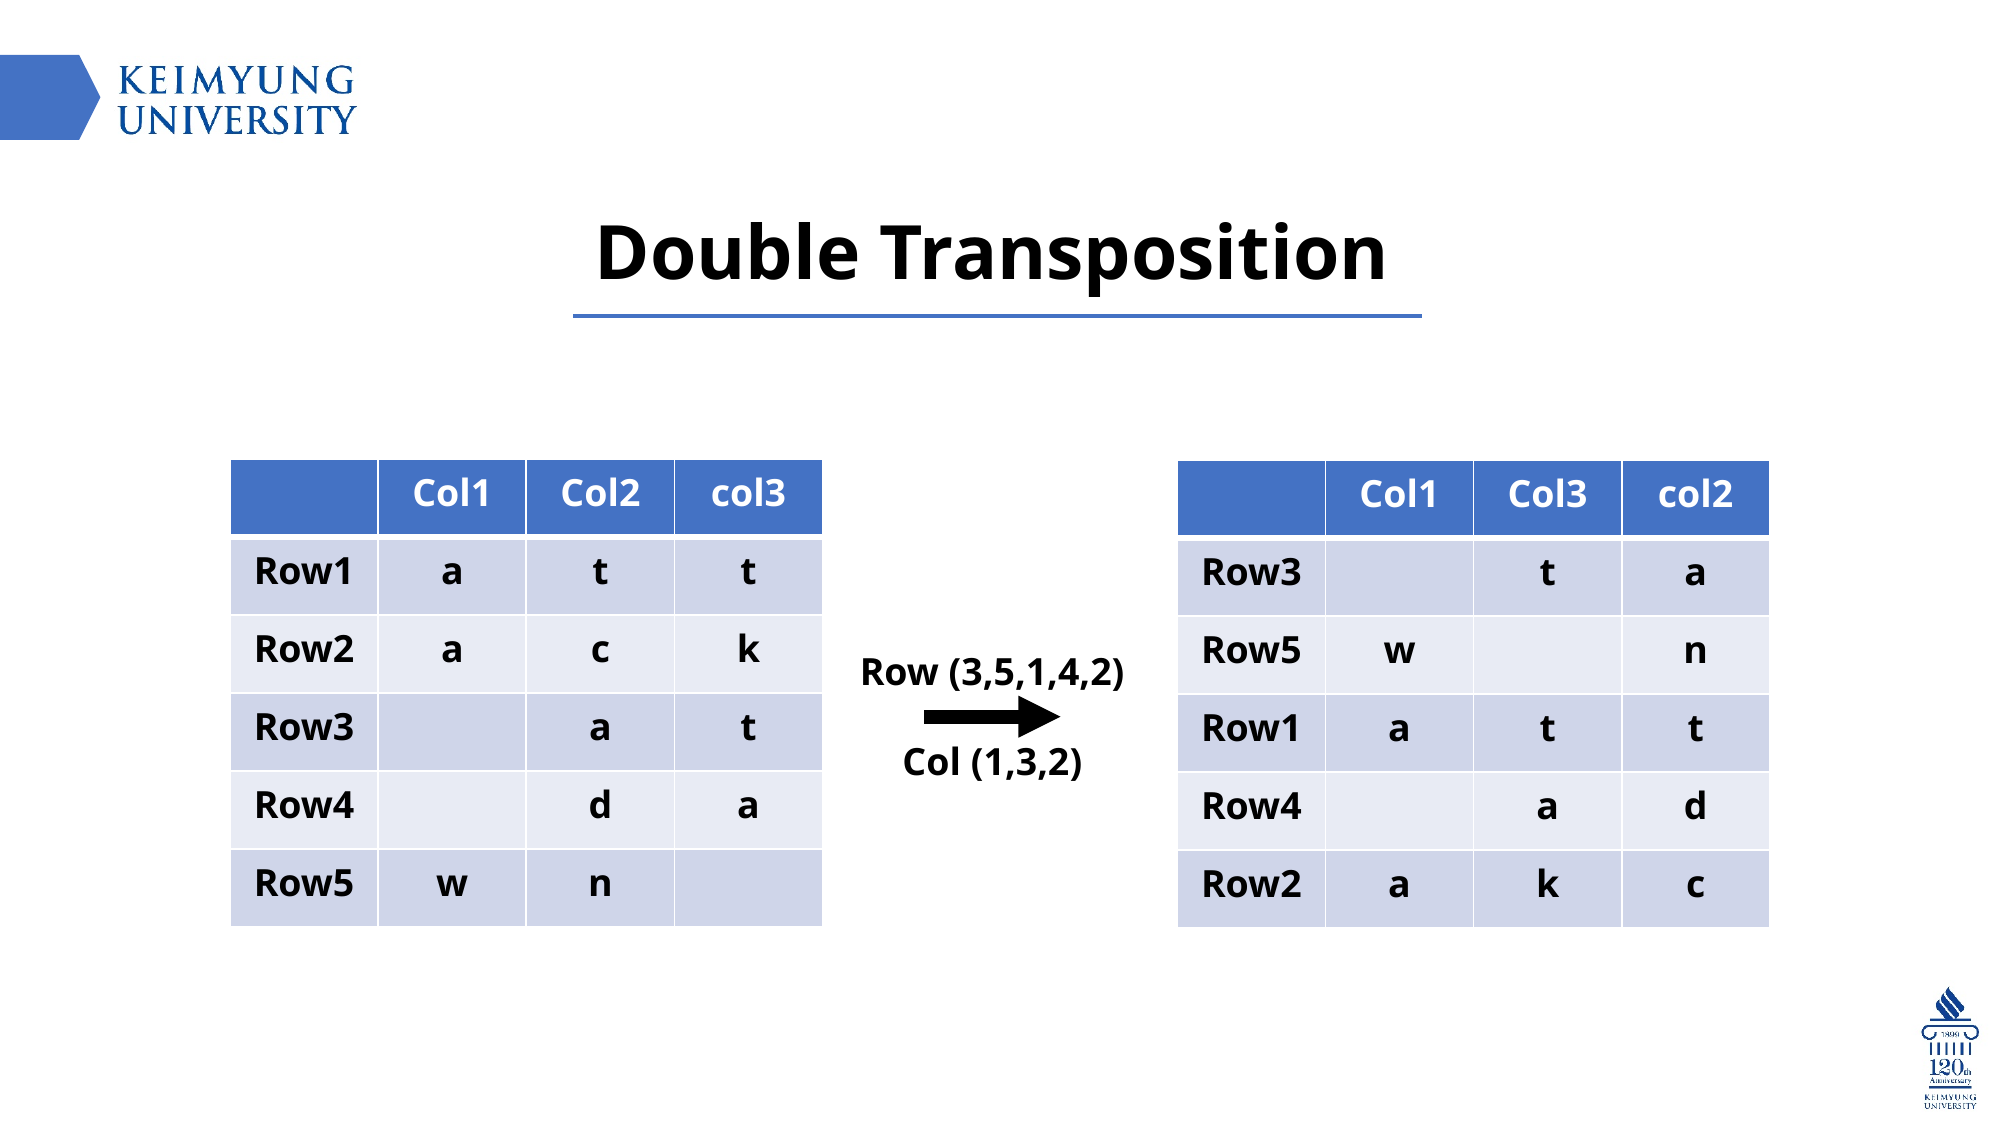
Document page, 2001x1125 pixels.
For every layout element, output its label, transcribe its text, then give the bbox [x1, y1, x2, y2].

text_box Row (3,5,1,4,2) Col (1,3,2) [845, 640, 1140, 791]
table_cell Row1 [231, 540, 377, 614]
table_header Col1 [379, 460, 525, 534]
table_cell t [1623, 695, 1769, 771]
table_cell a [379, 540, 525, 614]
table_cell t [1474, 541, 1621, 615]
table_cell Row2 [1178, 851, 1325, 927]
table_cell d [527, 772, 674, 848]
table_cell a [675, 772, 822, 848]
table_cell d [1623, 773, 1769, 849]
table_cell Row4 [1178, 773, 1325, 849]
table_cell t [675, 694, 822, 770]
table_cell [1474, 617, 1621, 693]
table_cell [675, 850, 822, 926]
table_cell c [1623, 851, 1769, 927]
table_cell a [1623, 541, 1769, 615]
table_cell [379, 694, 525, 770]
table_cell a [527, 694, 674, 770]
table_cell Row2 [231, 616, 377, 692]
table_cell a [1474, 773, 1621, 849]
table_header Col1 [1326, 461, 1473, 535]
table_cell n [527, 850, 674, 926]
table_header col3 [675, 460, 822, 534]
picture [1900, 969, 2000, 1125]
table_cell Row3 [1178, 541, 1325, 615]
table_cell [1326, 773, 1473, 849]
table_header Col2 [527, 460, 674, 534]
table_cell Row5 [231, 850, 377, 926]
table_cell c [527, 616, 674, 692]
table_header col2 [1623, 461, 1769, 535]
table_cell t [1474, 695, 1621, 771]
table_cell [379, 772, 525, 848]
picture [107, 56, 367, 143]
table_header Col3 [1474, 461, 1621, 535]
table_cell a [379, 616, 525, 692]
text_box Double Transposition [532, 196, 1453, 302]
table_cell n [1623, 617, 1769, 693]
table_cell w [379, 850, 525, 926]
table_cell Row5 [1178, 617, 1325, 693]
table_cell Row4 [231, 772, 377, 848]
table_cell a [1326, 851, 1473, 927]
table_header [1178, 461, 1325, 535]
table_cell t [527, 540, 674, 614]
table_cell t [675, 540, 822, 614]
table_cell Row1 [1178, 695, 1325, 771]
table_cell k [675, 616, 822, 692]
table_cell Row3 [231, 694, 377, 770]
table_cell a [1326, 695, 1473, 771]
table_cell k [1474, 851, 1621, 927]
table_cell [1326, 541, 1473, 615]
table_cell w [1326, 617, 1473, 693]
table_header [231, 460, 377, 534]
